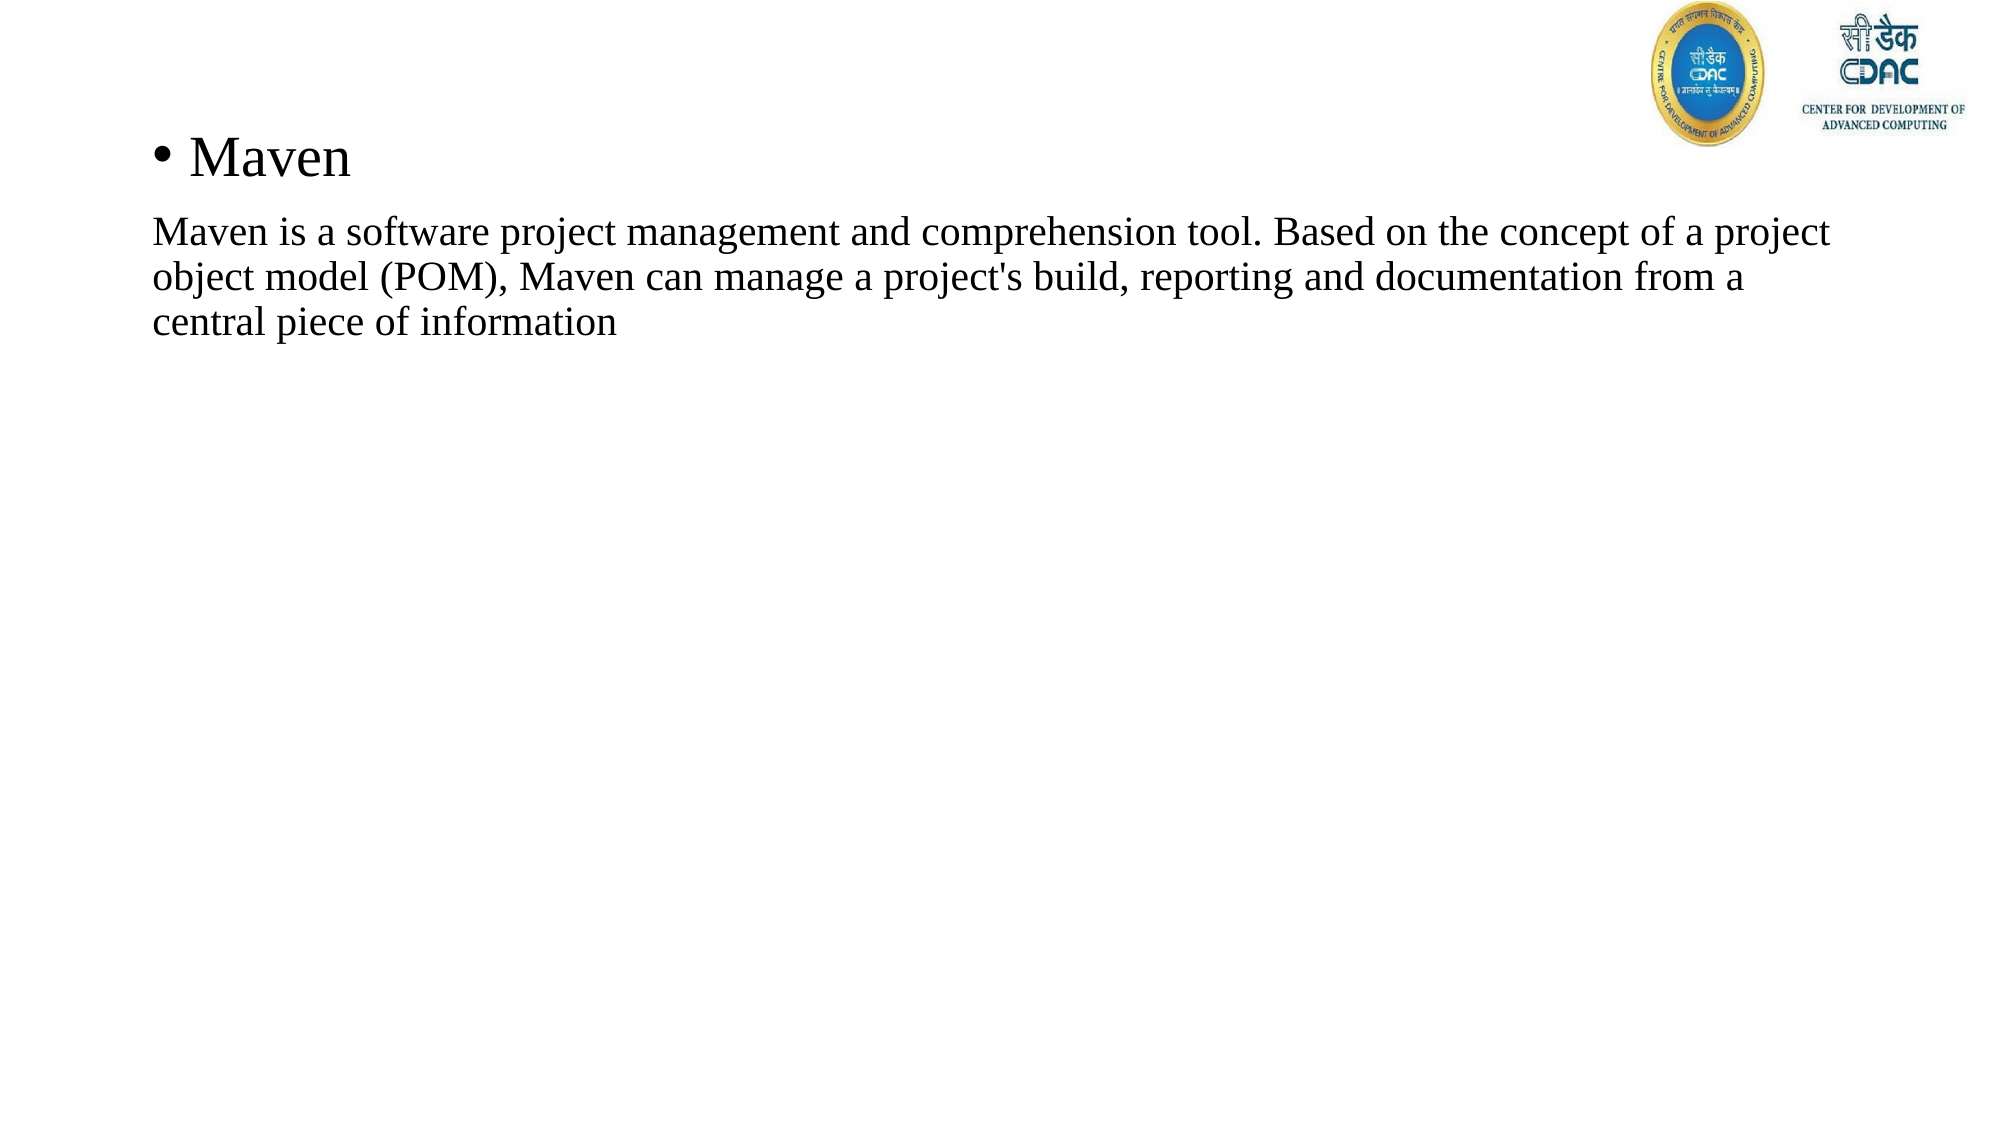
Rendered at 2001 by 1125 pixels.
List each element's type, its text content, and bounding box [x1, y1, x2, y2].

text_box [1649, 0, 2000, 150]
list Maven Maven is a software project management and comprehension tool. Based on the concept of a project object model (POM), Maven can manage a project's build, reporting and documentation from a central piece of information [137, 27, 1863, 1014]
